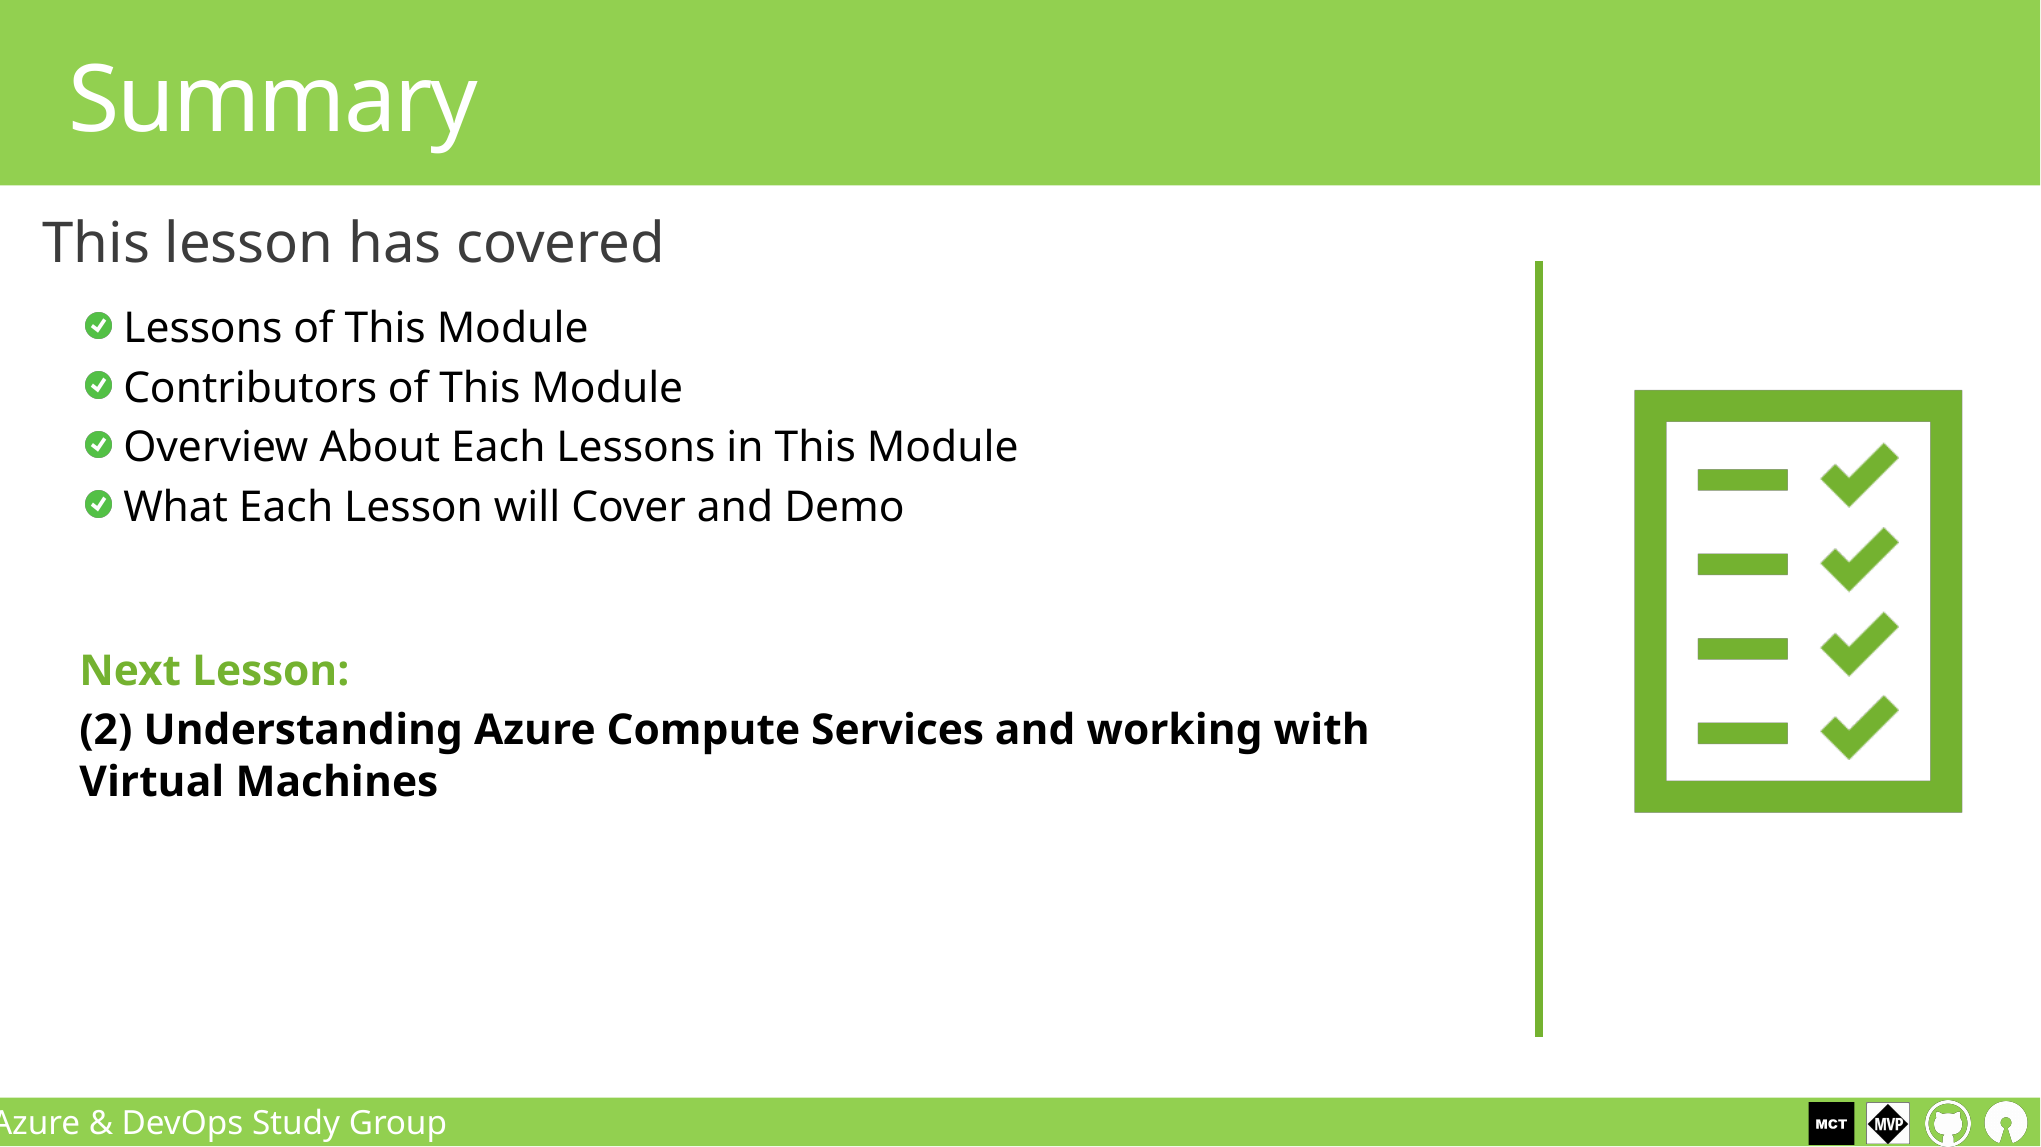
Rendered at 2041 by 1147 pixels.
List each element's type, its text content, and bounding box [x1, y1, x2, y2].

picture [1982, 1098, 2030, 1146]
picture [85, 490, 112, 518]
text_box This lesson has covered [27, 199, 680, 282]
picture [85, 312, 112, 339]
picture [1925, 1100, 1971, 1147]
text_box Next Lesson: (2) Understanding Azure Compute Services and working with Virtual Machines [64, 635, 1458, 891]
picture [1866, 1102, 1910, 1144]
picture [1544, 347, 2041, 855]
text_box Lessons of This Module Contributors of This Module Overview About Each Lessons in This Module What Each Lesson will Cover and Demo [70, 292, 1495, 1112]
title Summary [45, 35, 1996, 186]
picture [85, 371, 112, 399]
picture [85, 431, 112, 458]
